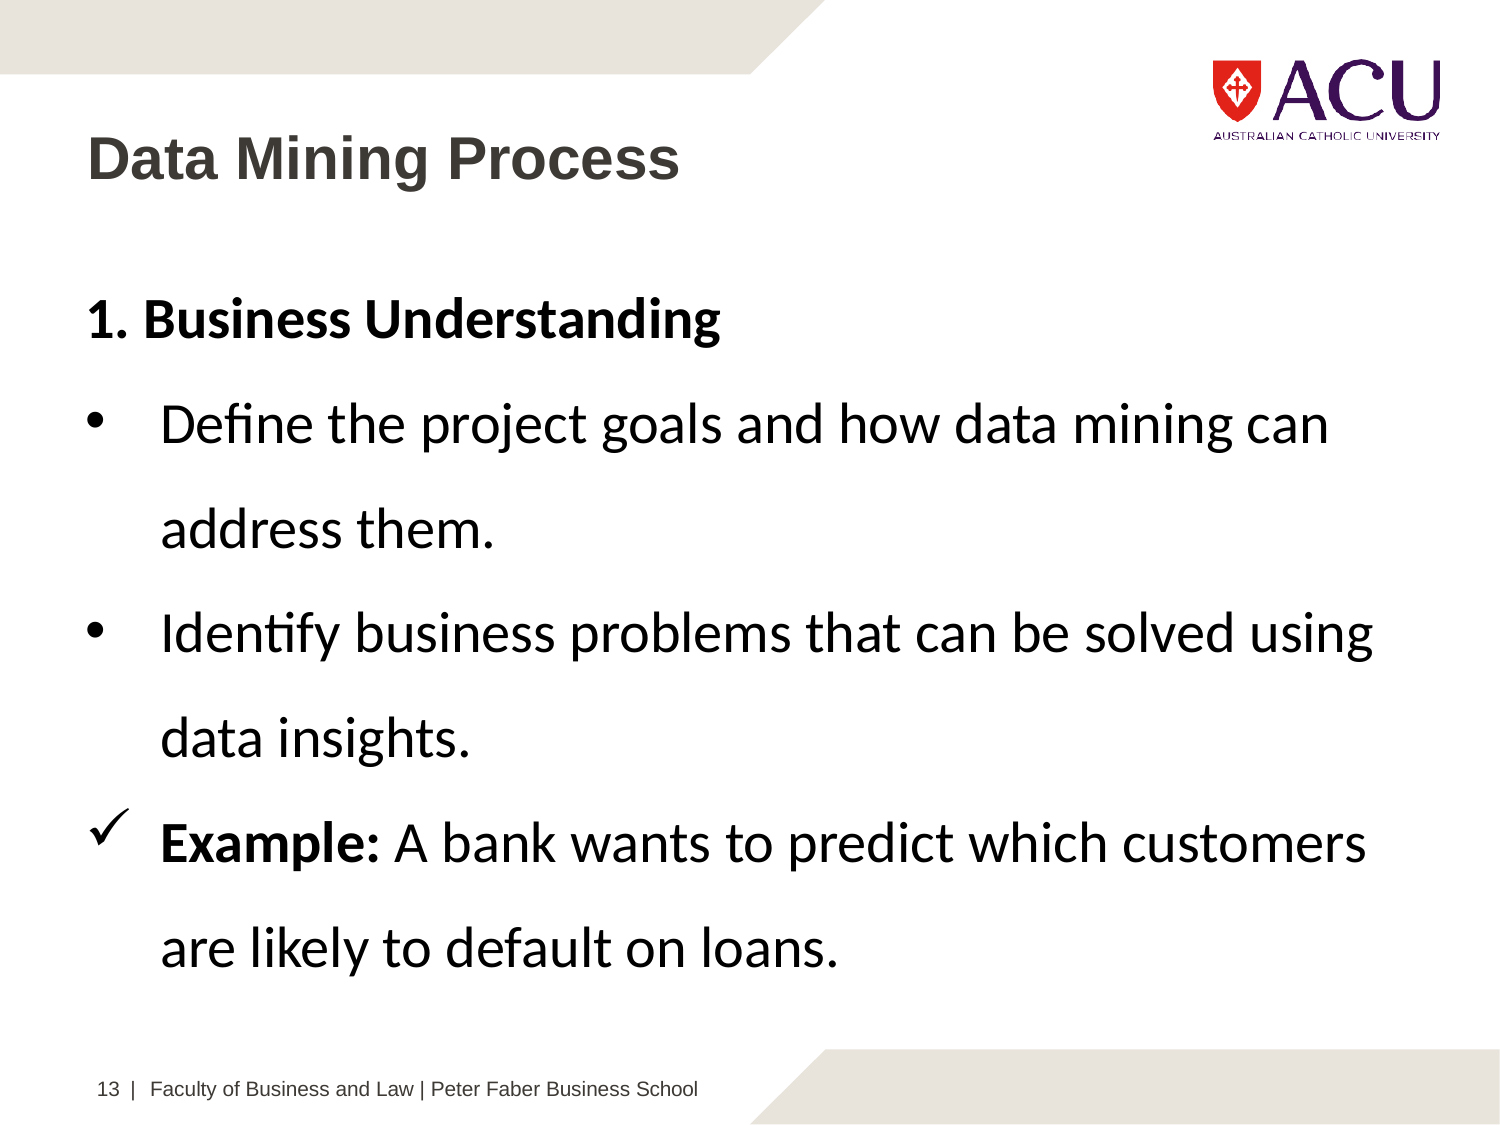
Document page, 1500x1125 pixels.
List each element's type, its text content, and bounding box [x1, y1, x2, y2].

title Data Mining Process [85, 116, 1161, 243]
text_box 1. Business Understanding Define the project goals and how data mining can address them. Identify business problems that can be solved using data insights. Example: A bank wants to predict which customers are likely to default on loans. [85, 243, 1407, 980]
picture [1213, 59, 1440, 140]
slide_number 13 | Faculty of Business and Law | Peter Faber Business School [90, 1075, 703, 1125]
